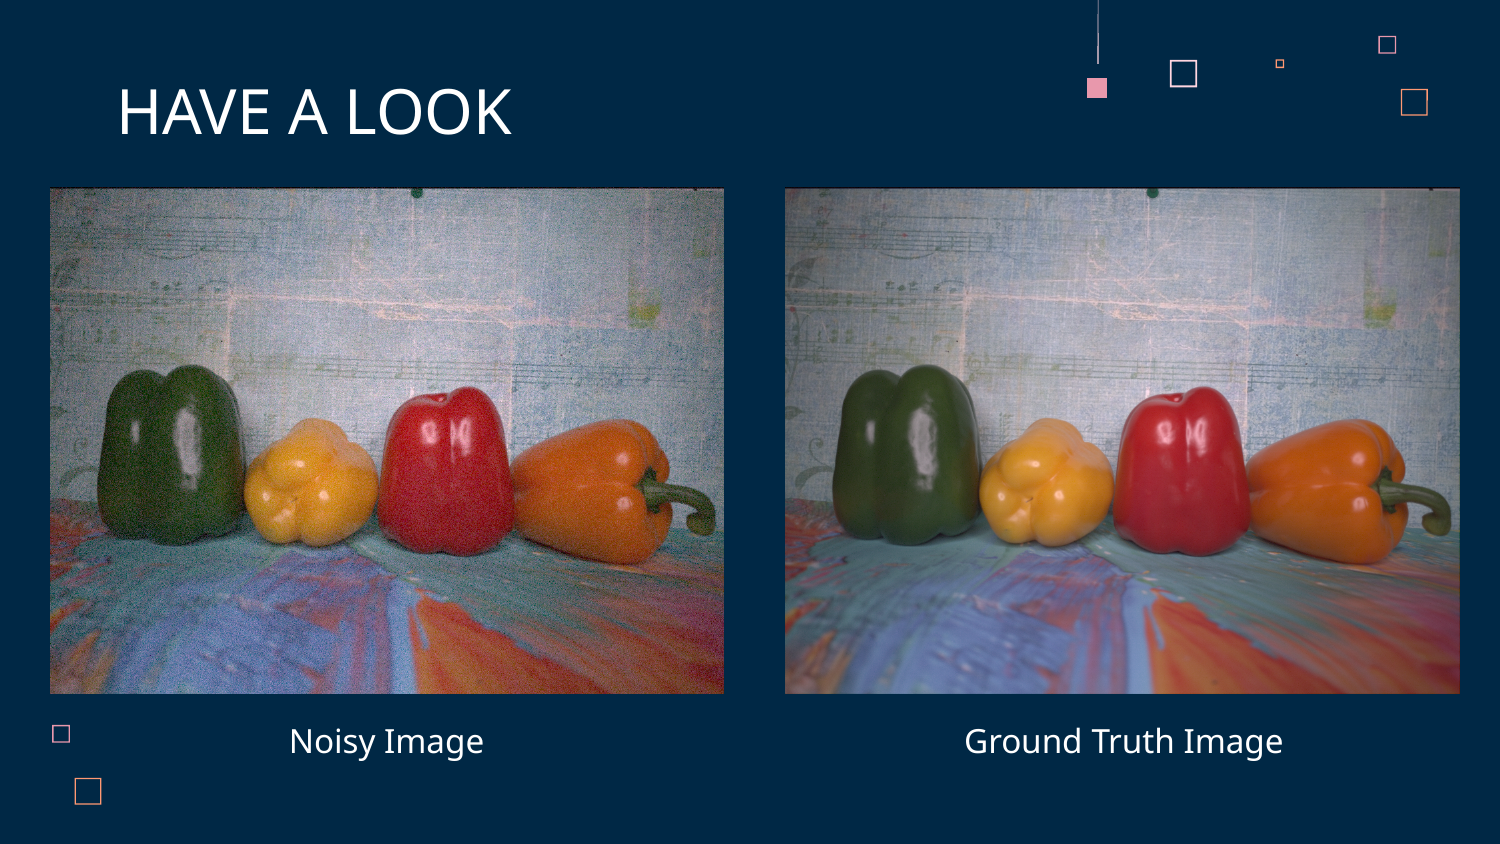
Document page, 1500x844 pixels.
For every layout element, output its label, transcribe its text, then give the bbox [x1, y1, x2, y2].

picture [49, 187, 724, 695]
title HAVE A LOOK [101, 67, 878, 163]
list Noisy Image [50, 705, 724, 791]
list Ground Truth Image [788, 705, 1460, 791]
picture [785, 187, 1460, 695]
